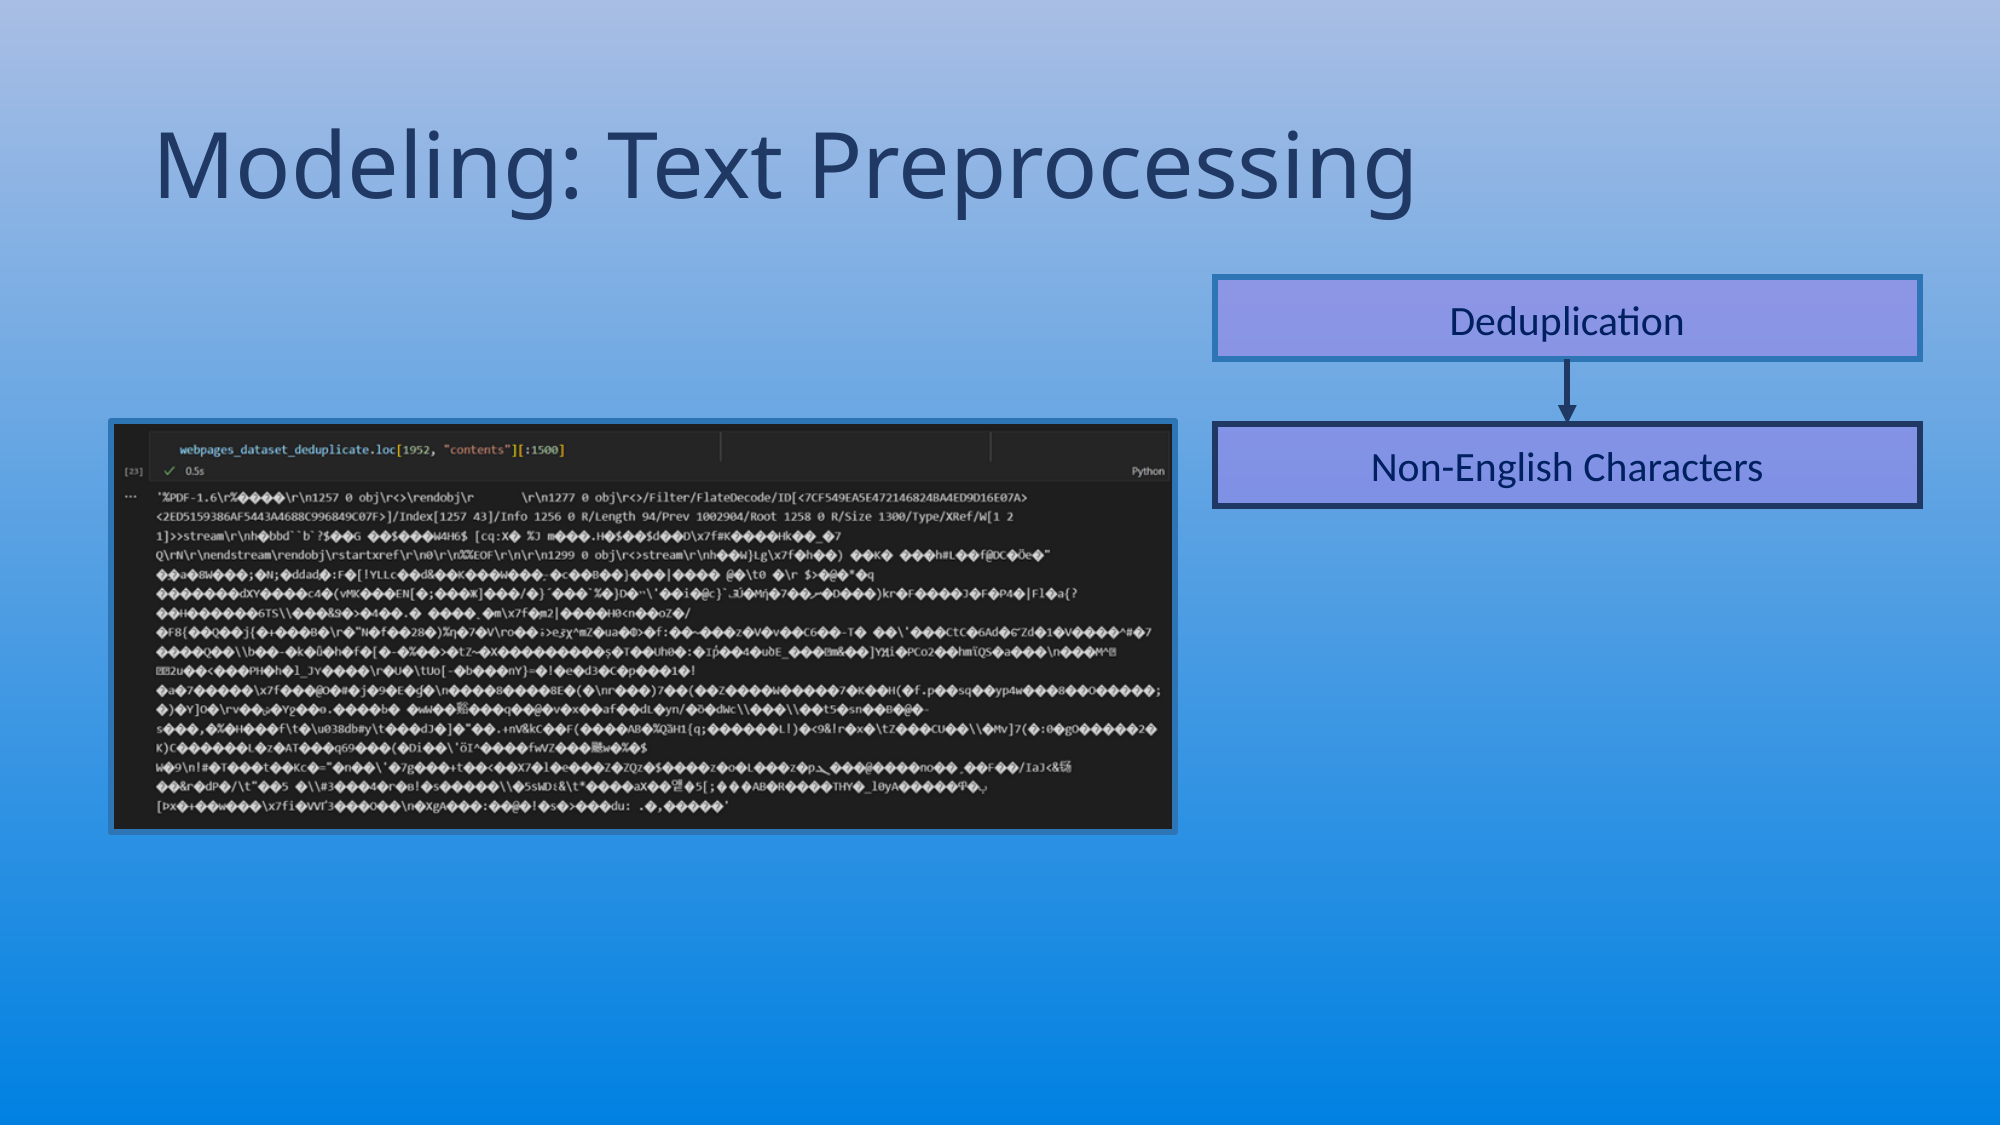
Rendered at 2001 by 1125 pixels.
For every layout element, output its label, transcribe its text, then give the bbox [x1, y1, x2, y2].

text_box Non-English Characters [1214, 423, 1920, 506]
picture [113, 423, 1173, 830]
title Modeling: Text Preprocessing [137, 59, 1863, 278]
text_box Deduplication [1214, 277, 1920, 360]
